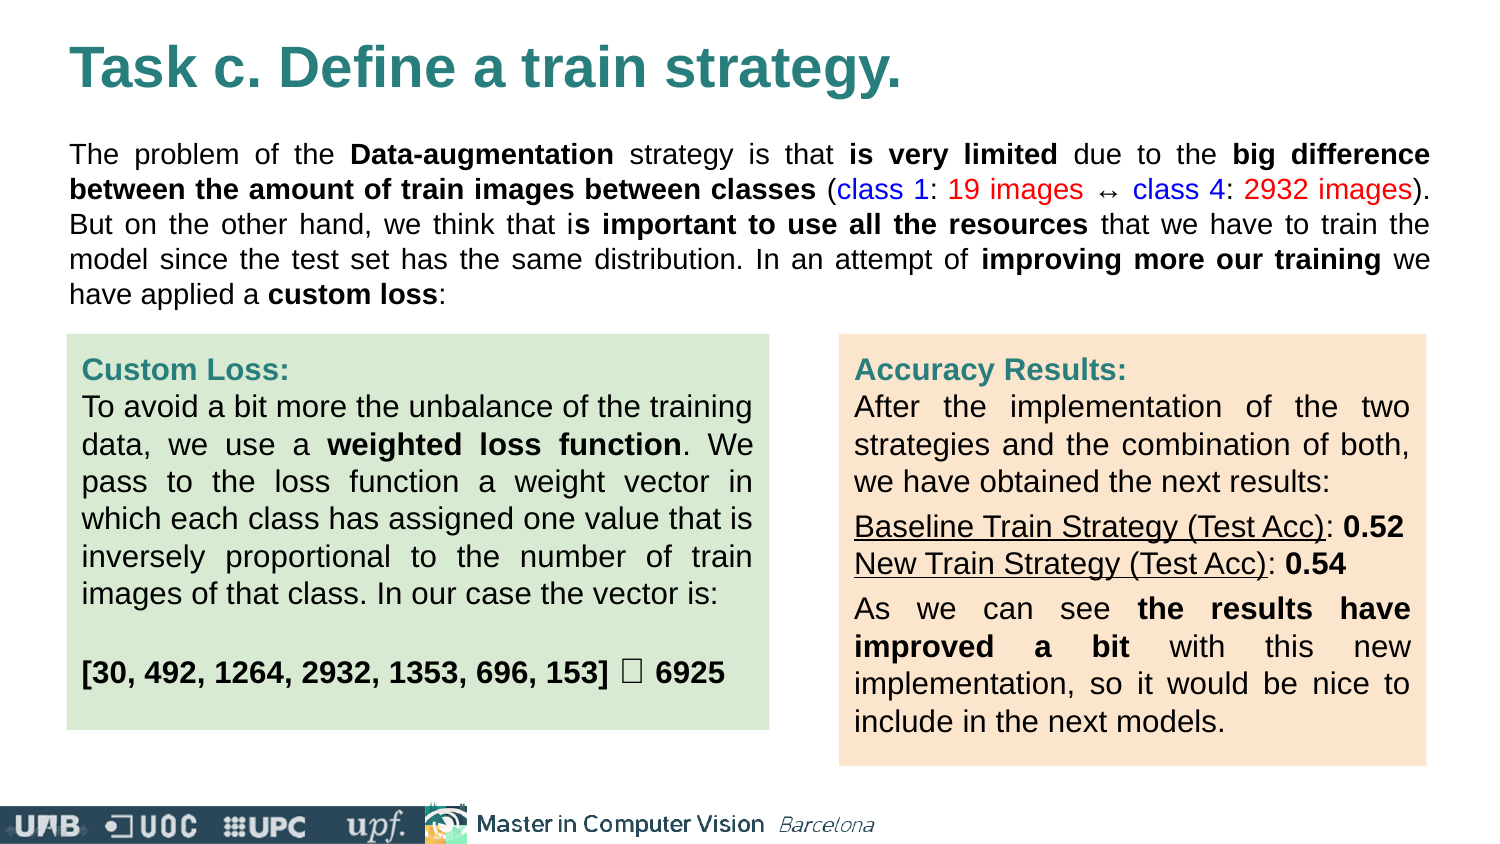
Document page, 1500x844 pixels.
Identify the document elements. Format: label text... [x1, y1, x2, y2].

text_box Accuracy Results: After the implementation of the two strategies and the combination of both, we have obtained the next results: Baseline Train Strategy (Test Acc): 0.52 New Train Strategy (Test Acc): 0.54 As we can see the results have improved a bit with this new implementation, so it would be nice to include in the next models. [839, 333, 1427, 767]
text_box Custom Loss: To avoid a bit more the unbalance of the training data, we use a weighted loss function. We pass to the loss function a weight vector in which each class has assigned one value that is inversely proportional to the number of train images of that class. In our case the vector is: [30, 492, 1264, 2932, 1353, 696, 153] ➗ 6925 [66, 333, 770, 730]
title Task c. Define a train strategy. [54, 24, 1446, 104]
picture [0, 799, 882, 844]
list The problem of the Data-augmentation strategy is that is very limited due to the big difference between the amount of train images between classes (class 1: 19 images ↔ class 4: 2932 images). But on the other hand, we think that is important to use all the resources that we have to train the model since the test set has the same distribution. In an attempt of improving more our training we have applied a custom loss: [54, 128, 1446, 318]
